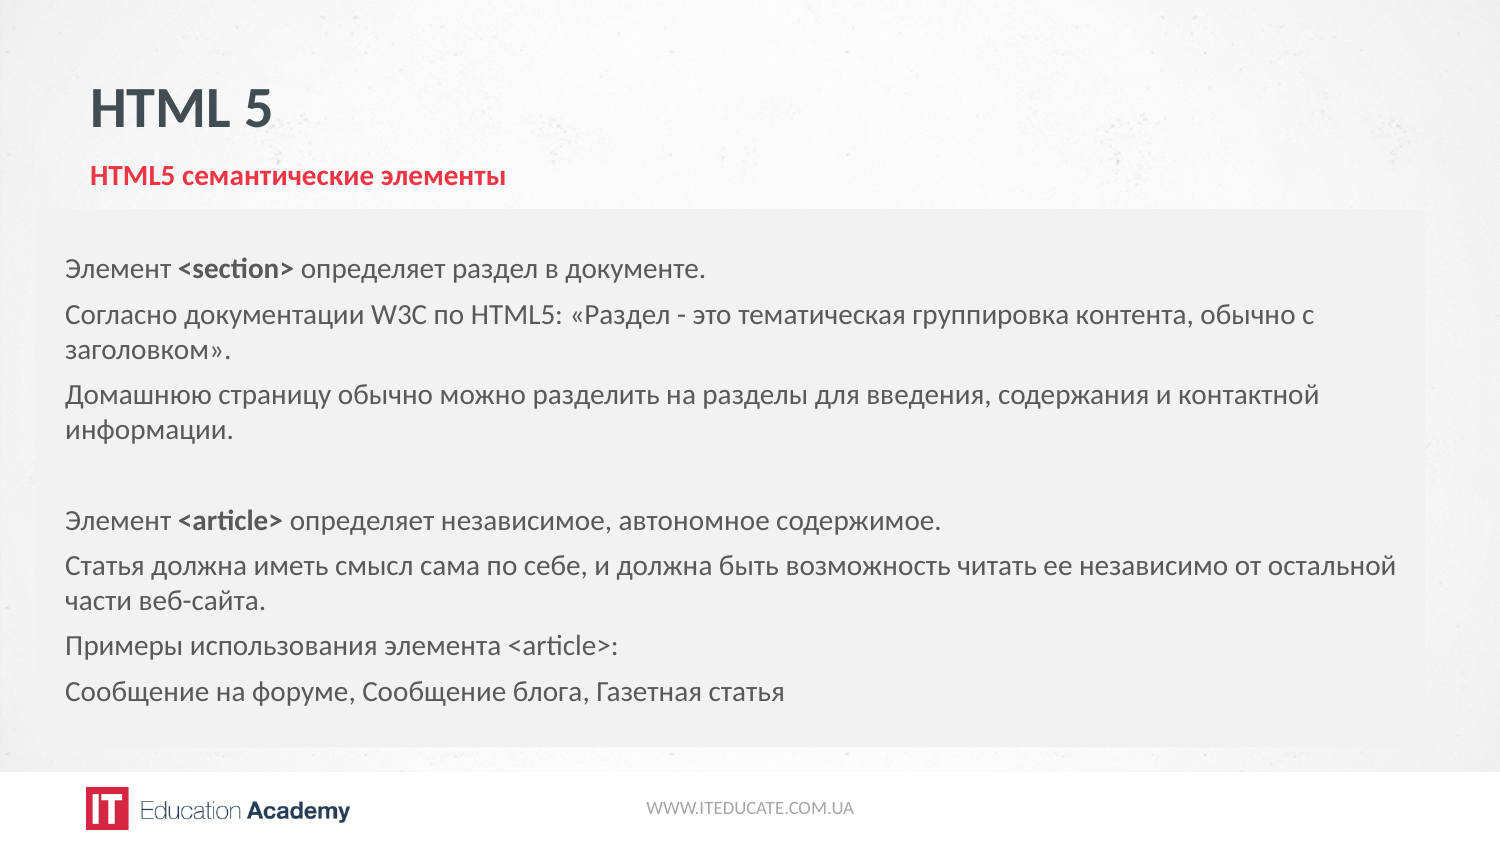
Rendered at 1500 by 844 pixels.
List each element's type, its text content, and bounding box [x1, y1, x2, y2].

text_box Элемент <section> определяет раздел в документе. Согласно документации W3C по HTML5: «Раздел - это тематическая группировка контента, обычно с заголовком». Домашнюю страницу обычно можно разделить на разделы для введения, содержания и контактной информации. Элемент <article> определяет независимое, автономное содержимое. Статья должна иметь смысл сама по себе, и должна быть возможность читать ее независимо от остальной части веб-сайта. Примеры использования элемента <article>: Сообщение на форуме, Сообщение блога, Газетная статья [35, 209, 1425, 748]
list HTML5 семантические элементы [74, 148, 1442, 210]
picture [85, 787, 350, 830]
footer WWW.ITEDUCATE.COM.UA [512, 784, 988, 830]
title HTML 5 [74, 34, 1426, 148]
picture [0, 0, 1500, 772]
